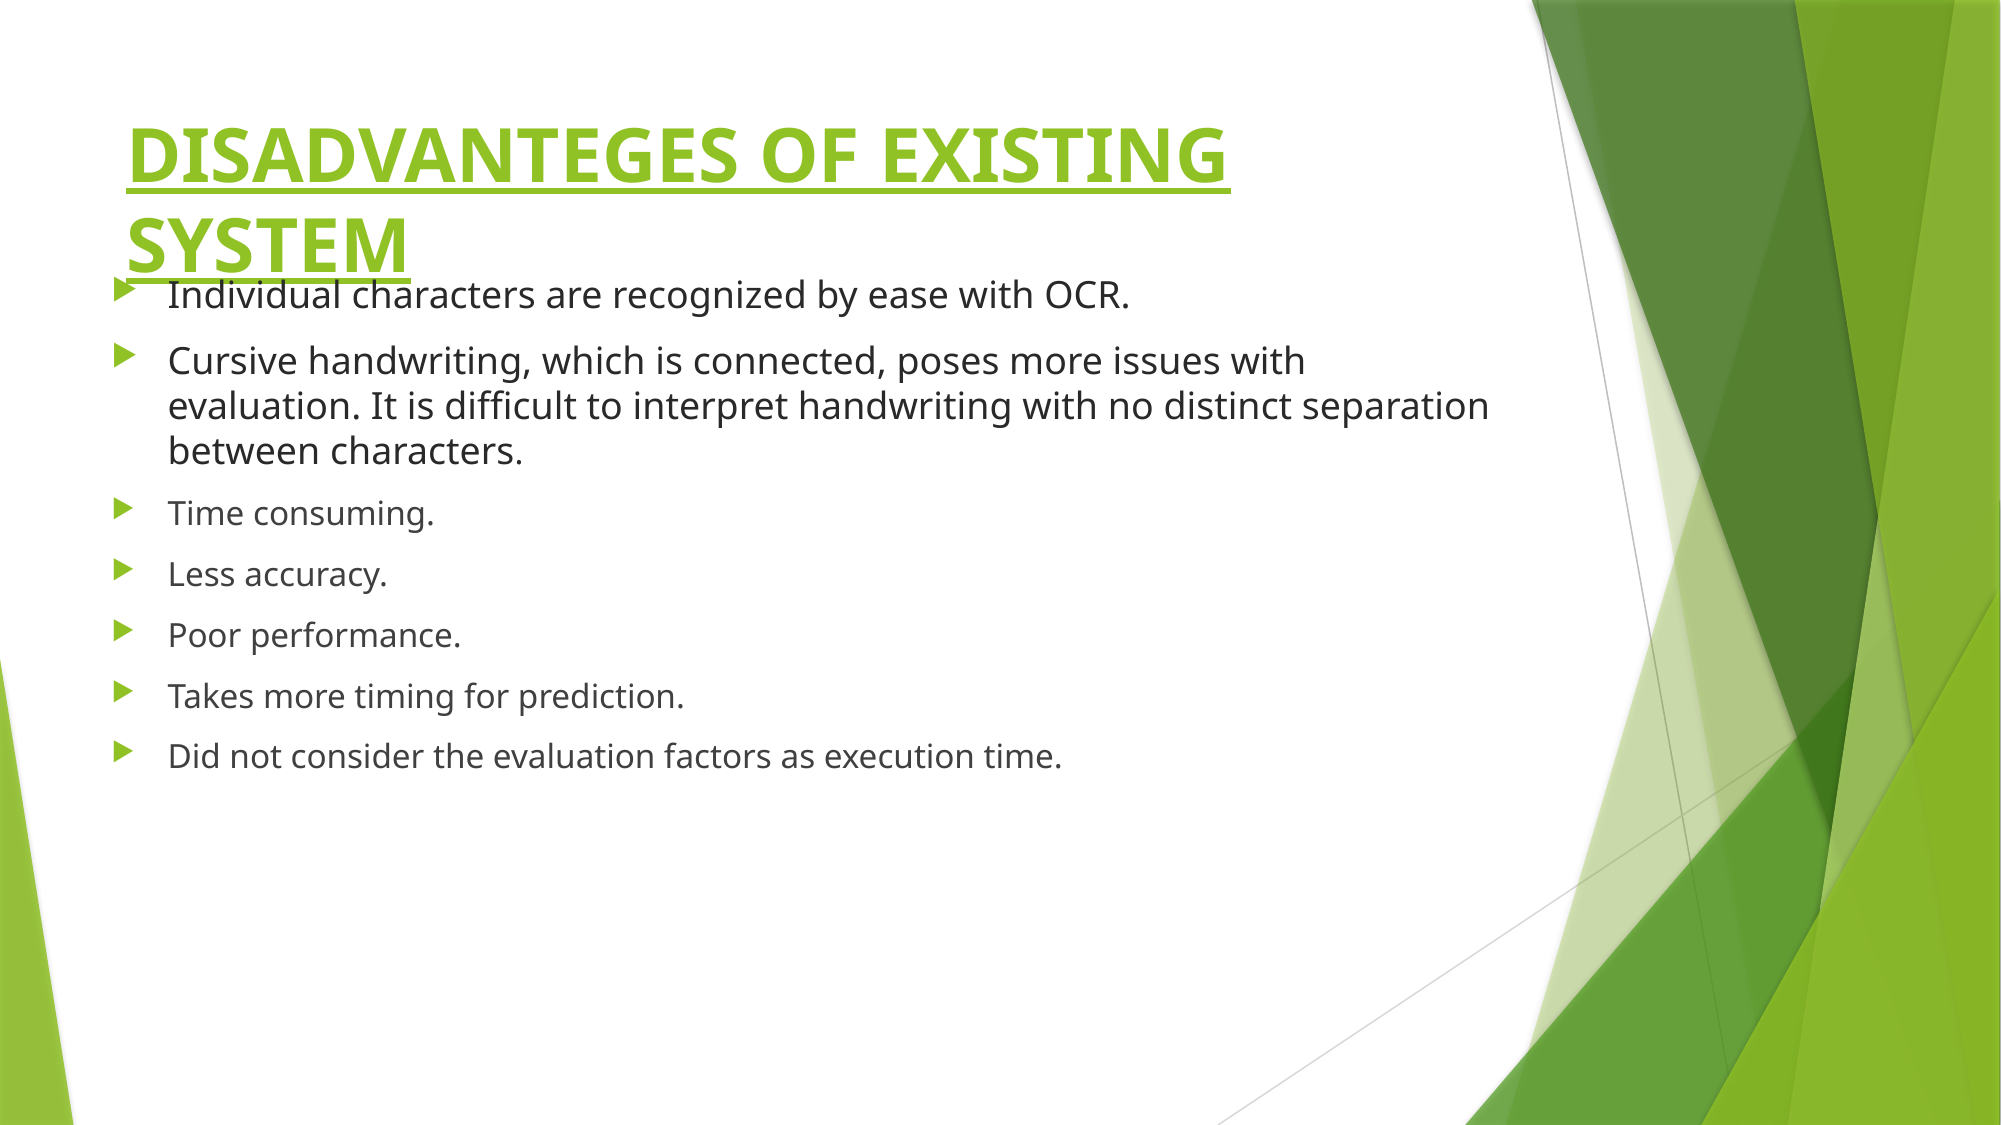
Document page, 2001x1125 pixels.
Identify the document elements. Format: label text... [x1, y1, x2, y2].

list Individual characters are recognized by ease with OCR. Cursive handwriting, which is connected, poses more issues with evaluation. It is diﬃcult to interpret handwriting with no distinct separation between characters. Time consuming. Less accuracy. Poor performance. Takes more timing for prediction. Did not consider the evaluation factors as execution time. [96, 263, 1507, 900]
title DISADVANTEGES OF EXISTING SYSTEM [111, 99, 1522, 211]
